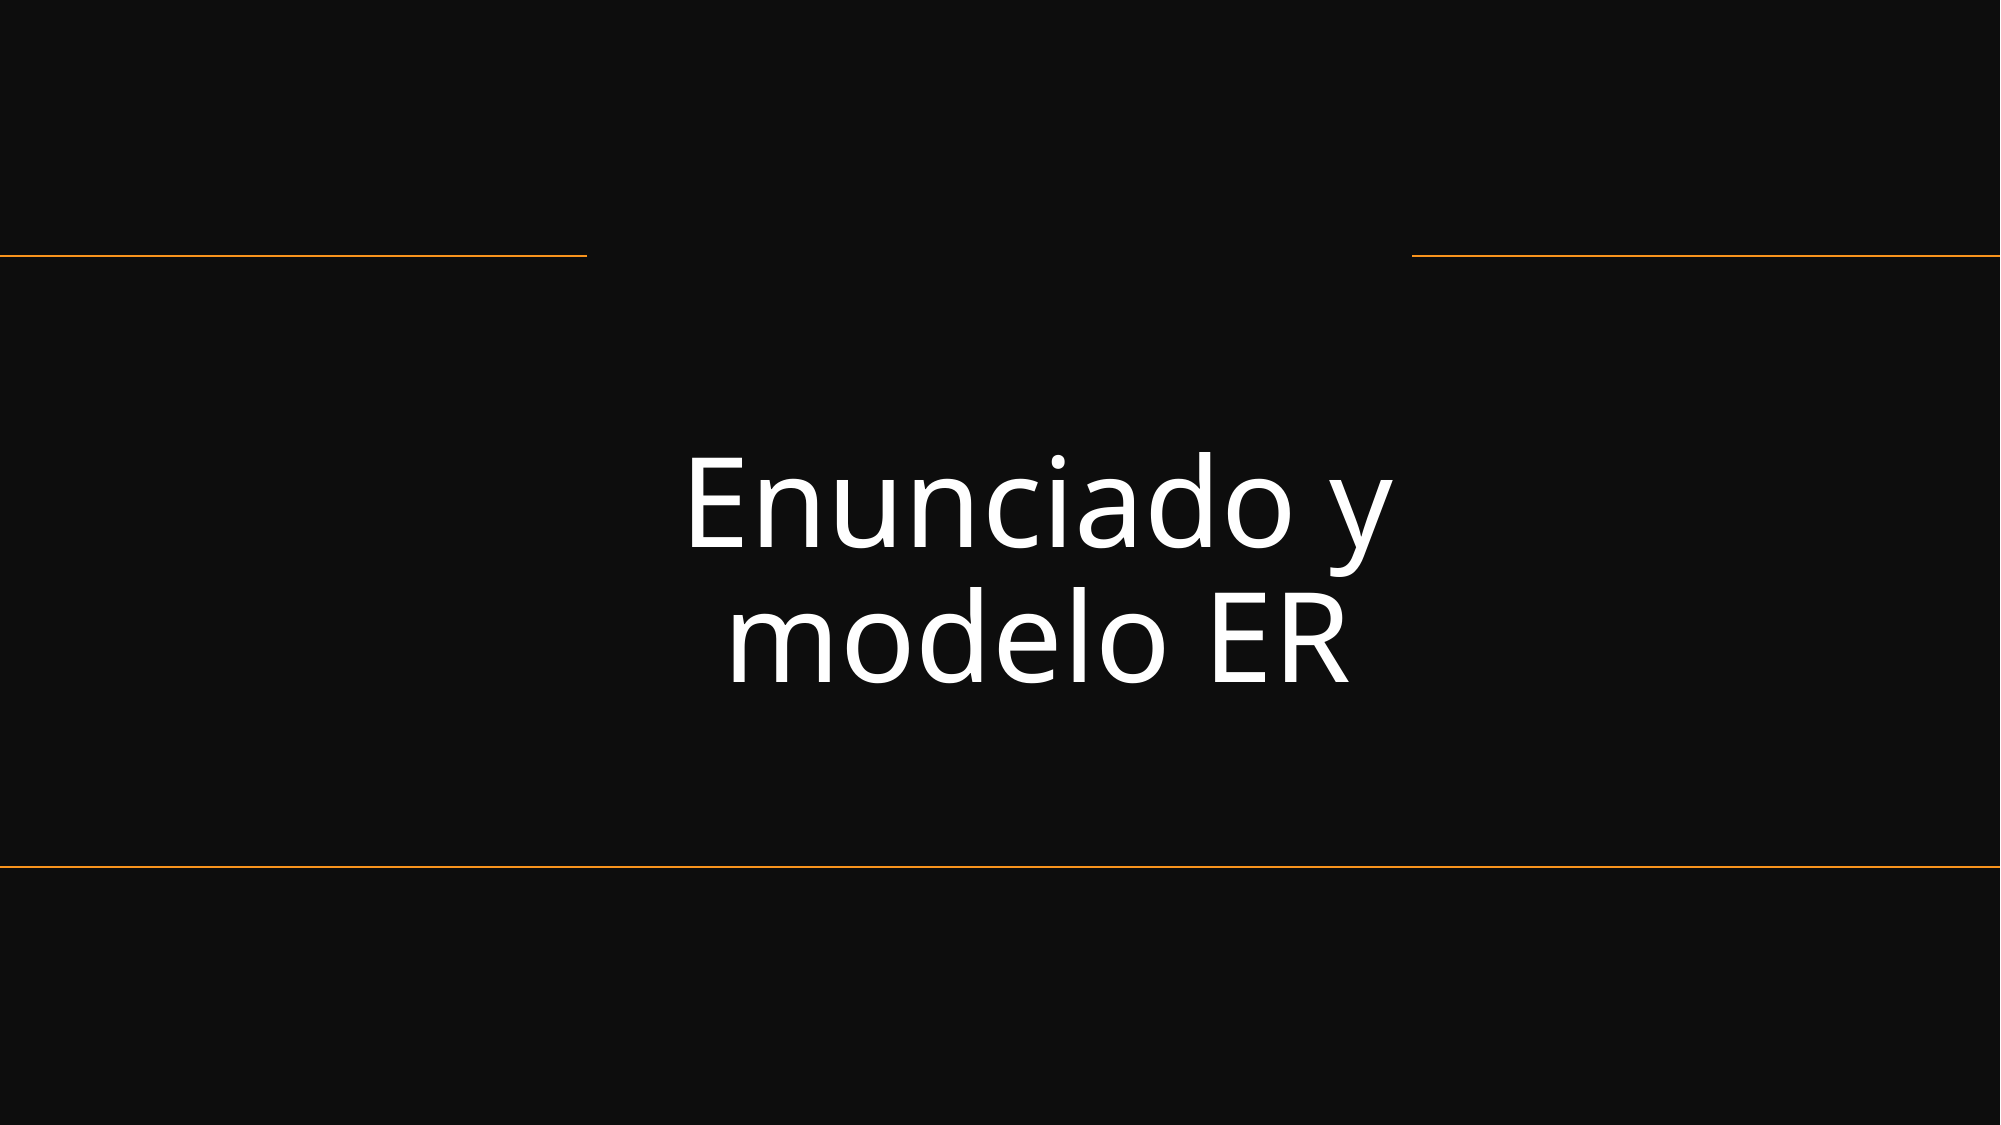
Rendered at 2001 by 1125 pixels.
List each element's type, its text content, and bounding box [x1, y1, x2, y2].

text_box [0, 868, 2000, 1125]
text_box [0, 0, 2000, 866]
title Enunciado y modelo ER [431, 317, 1644, 832]
